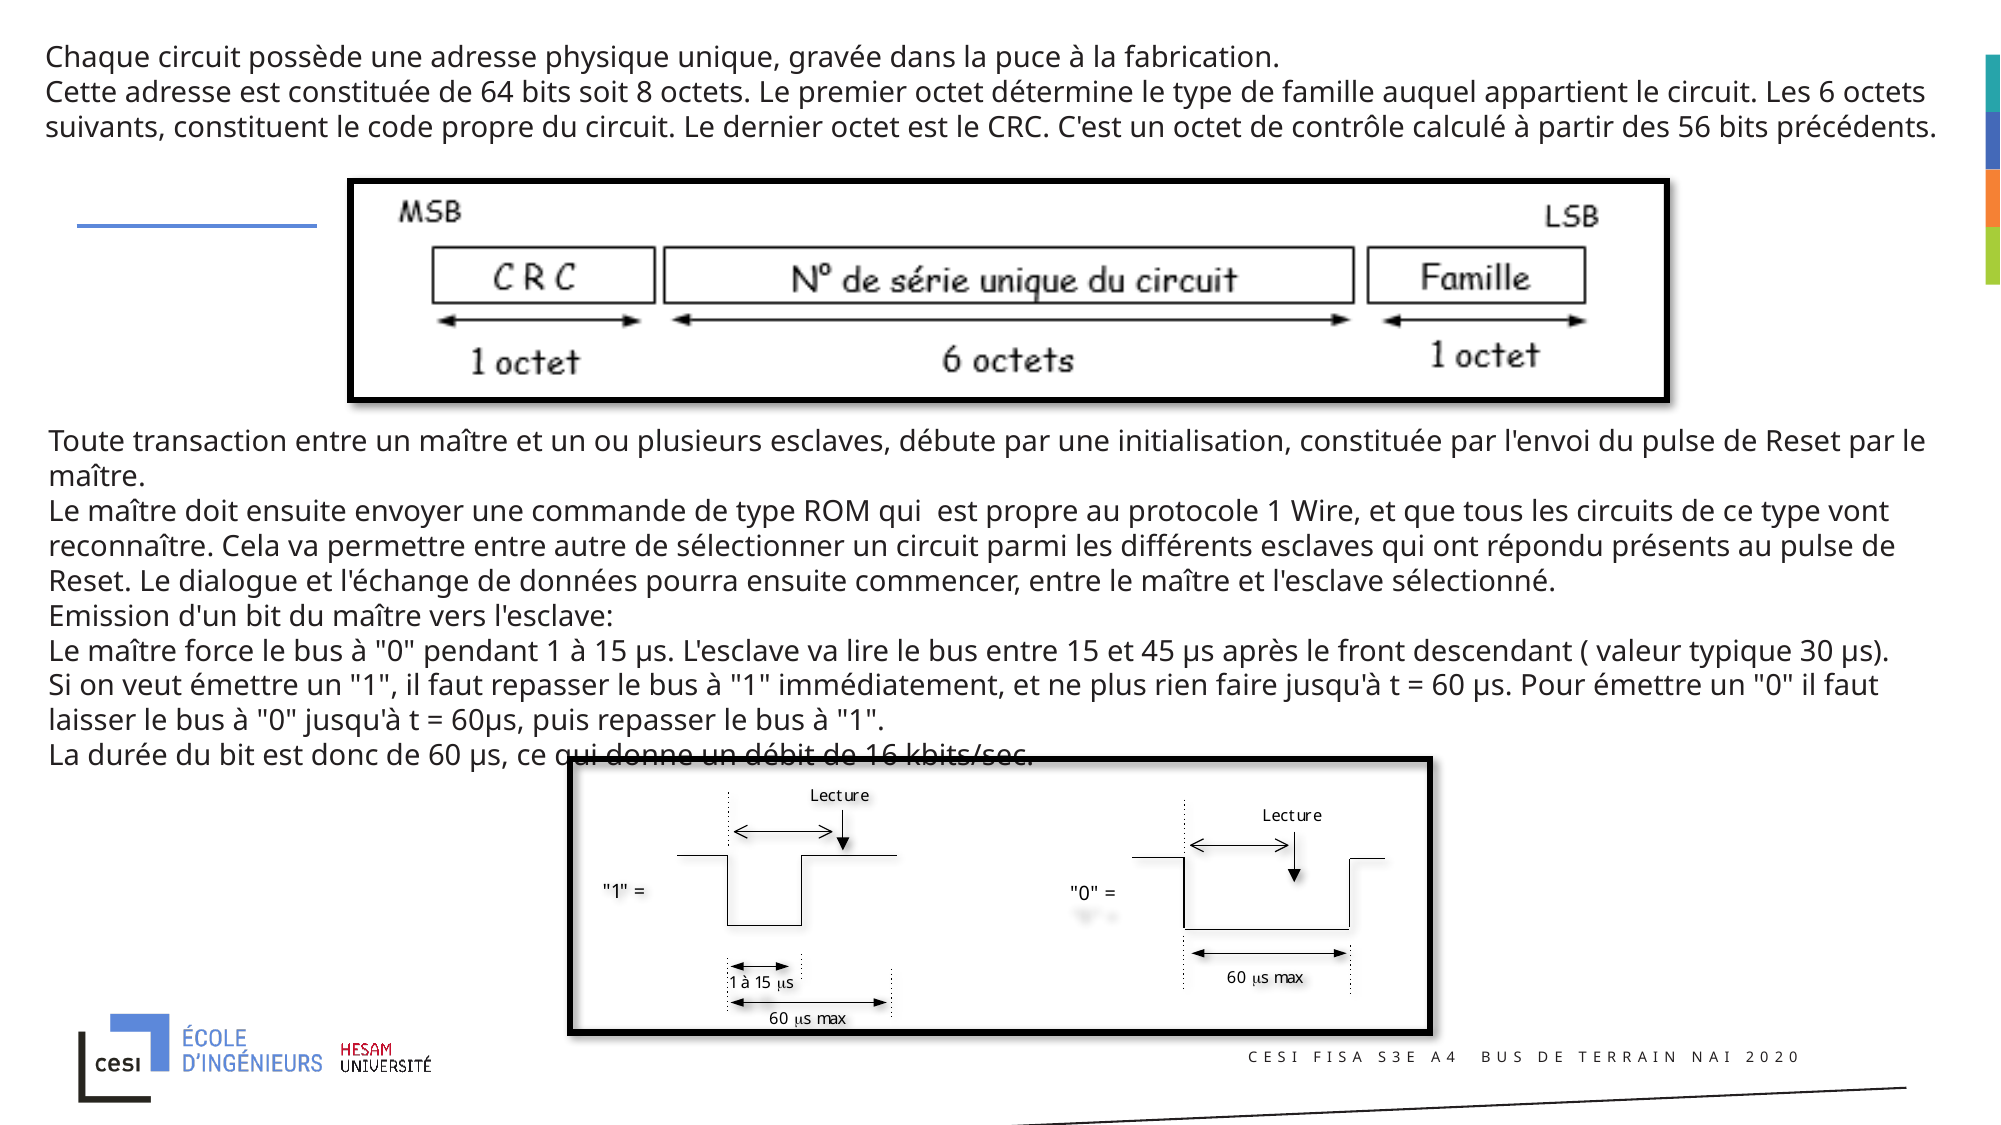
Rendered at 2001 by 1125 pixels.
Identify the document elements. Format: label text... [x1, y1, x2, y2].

footer CESI FISA S3E A4 Bus de Terrain NAI 2020 [1041, 1027, 1814, 1088]
picture [12, 949, 433, 1125]
picture [573, 762, 1428, 1030]
text_box Toute transaction entre un maître et un ou plusieurs esclaves, débute par une initialisation, constituée par l'envoi du pulse de Reset par le maître. Le maître doit ensuite envoyer une commande de type ROM qui est propre au protocole 1 Wire, et que tous les circuits de ce type vont reconnaître. Cela va permettre entre autre de sélectionner un circuit parmi les différents esclaves qui ont répondu présents au pulse de Reset. Le dialogue et l'échange de données pourra ensuite commencer, entre le maître et l'esclave sélectionné. Emission d'un bit du maître vers l'esclave: Le maître force le bus à "0" pendant 1 à 15 µs. L'esclave va lire le bus entre 15 et 45 µs après le front descendant ( valeur typique 30 µs). Si on veut émettre un "1", il faut repasser le bus à "1" immédiatement, et ne plus rien faire jusqu'à t = 60 µs. Pour émettre un "0" il faut laisser le bus à "0" jusqu'à t = 60µs, puis repasser le bus à "1". La durée du bit est donc de 60 µs, ce qui donne un débit de 16 kbits/sec. [33, 414, 1984, 779]
picture [353, 183, 1664, 398]
text_box Chaque circuit possède une adresse physique unique, gravée dans la puce à la fabrication. Cette adresse est constituée de 64 bits soit 8 octets. Le premier octet détermine le type de famille auquel appartient le circuit. Les 6 octets suivants, constituent le code propre du circuit. Le dernier octet est le CRC. C'est un octet de contrôle calculé à partir des 56 bits précédents. [30, 30, 1970, 151]
